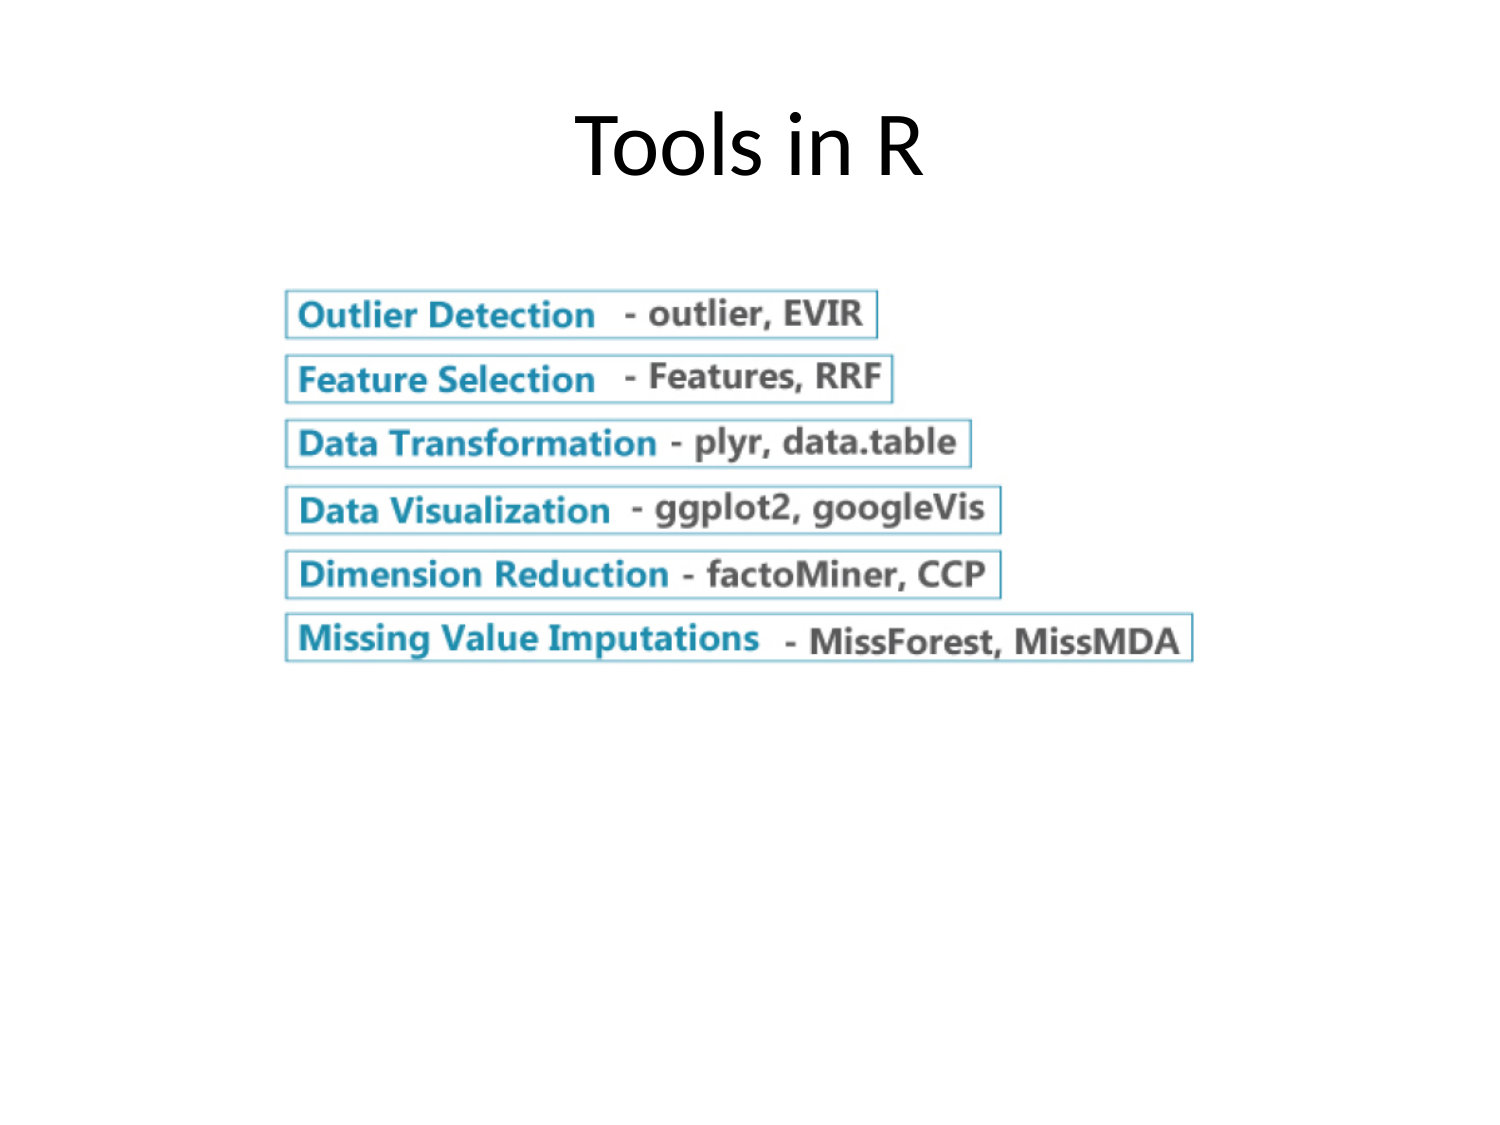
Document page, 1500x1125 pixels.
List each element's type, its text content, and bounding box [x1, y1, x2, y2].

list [280, 287, 1220, 668]
title Tools in R [75, 45, 1425, 233]
